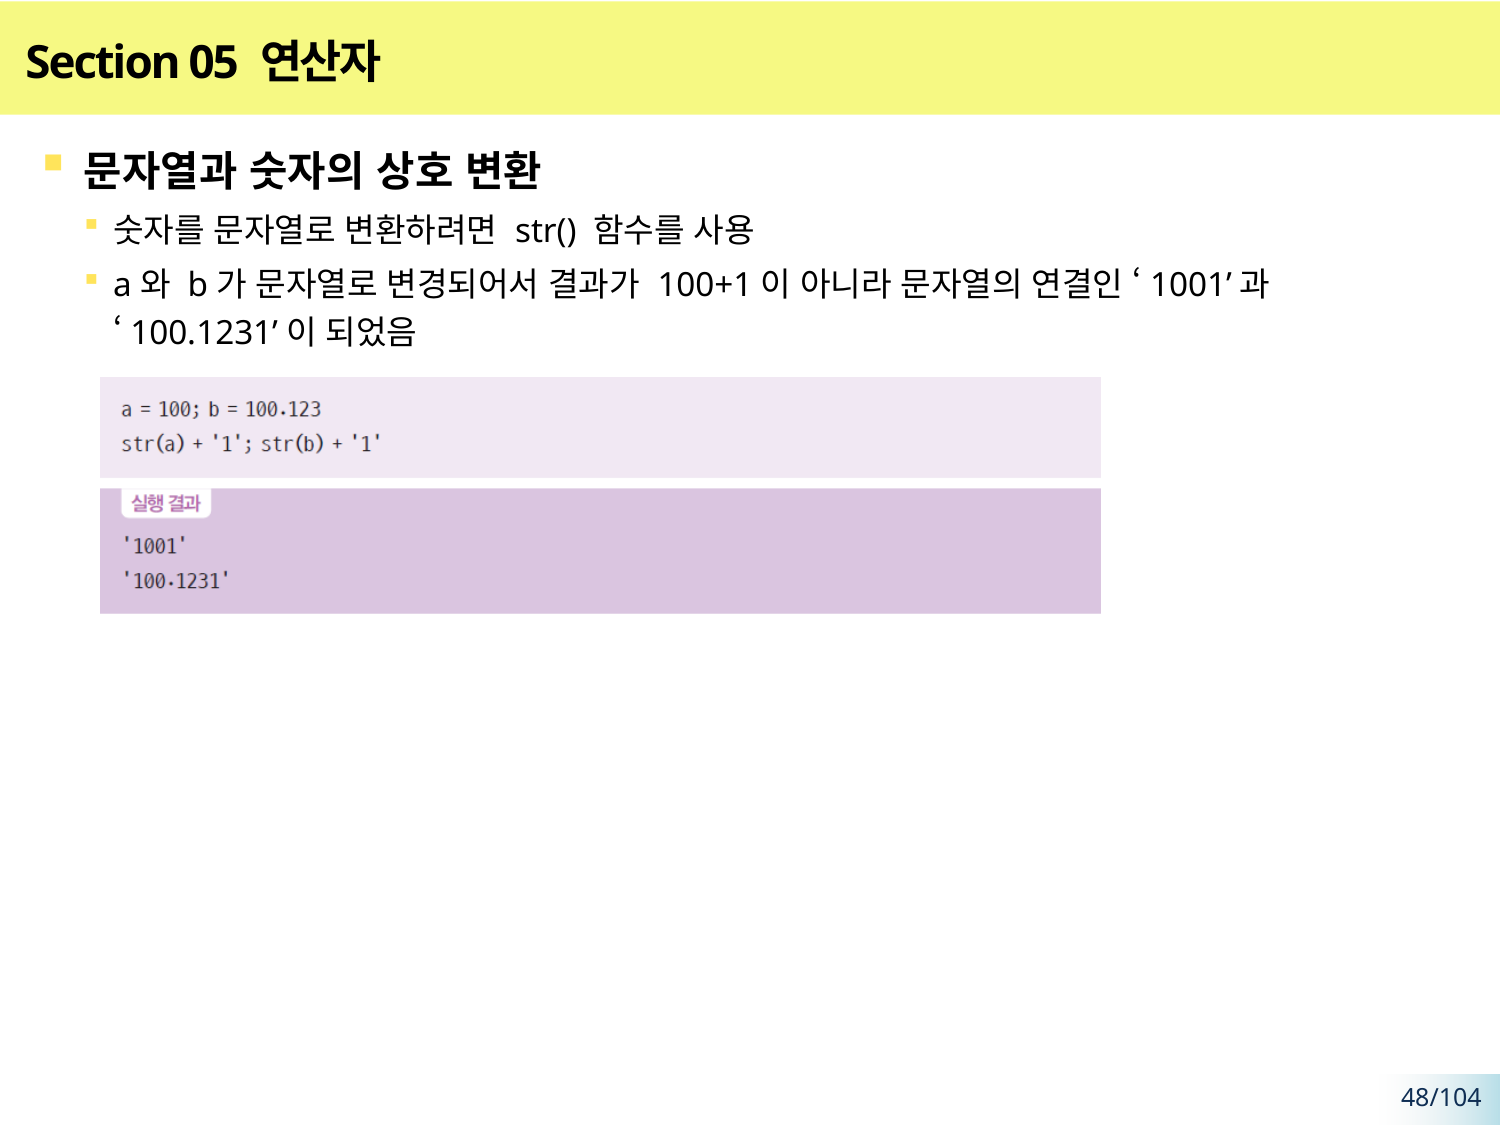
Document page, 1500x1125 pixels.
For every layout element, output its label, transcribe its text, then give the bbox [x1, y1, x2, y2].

list 문자열과 숫자의 상호 변환 숫자를 문자열로 변환하려면 str() 함수를 사용 a와 b가 문자열로 변경되어서 결과가 100+1이 아니라 문자열의 연결인 ‘1001’과 ‘100.1231’이 되었음 [10, 126, 1481, 1057]
title Section 05 연산자 [10, 21, 1288, 99]
picture [100, 377, 1101, 615]
